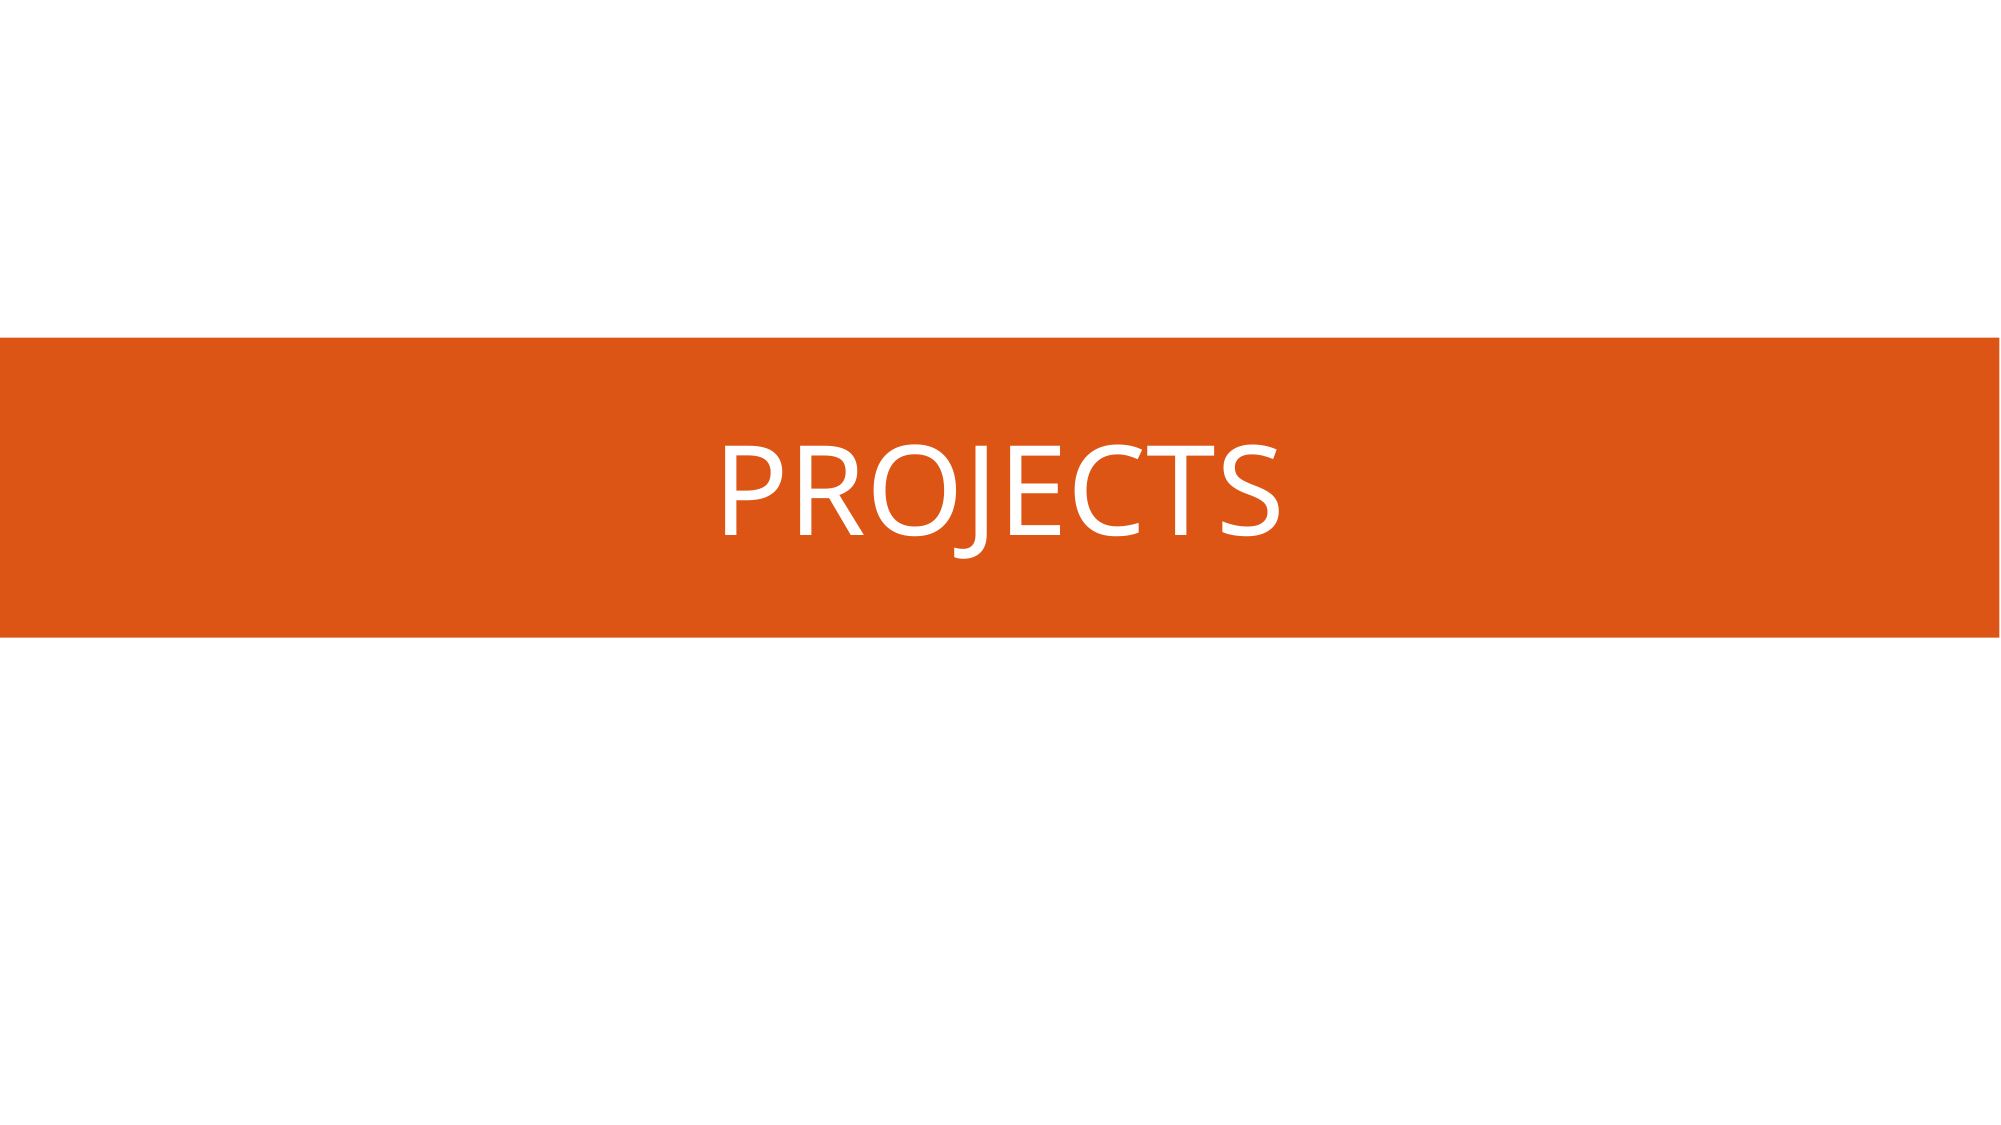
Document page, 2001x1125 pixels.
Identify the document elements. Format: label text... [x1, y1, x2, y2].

title PROJECTS [136, 362, 1862, 638]
